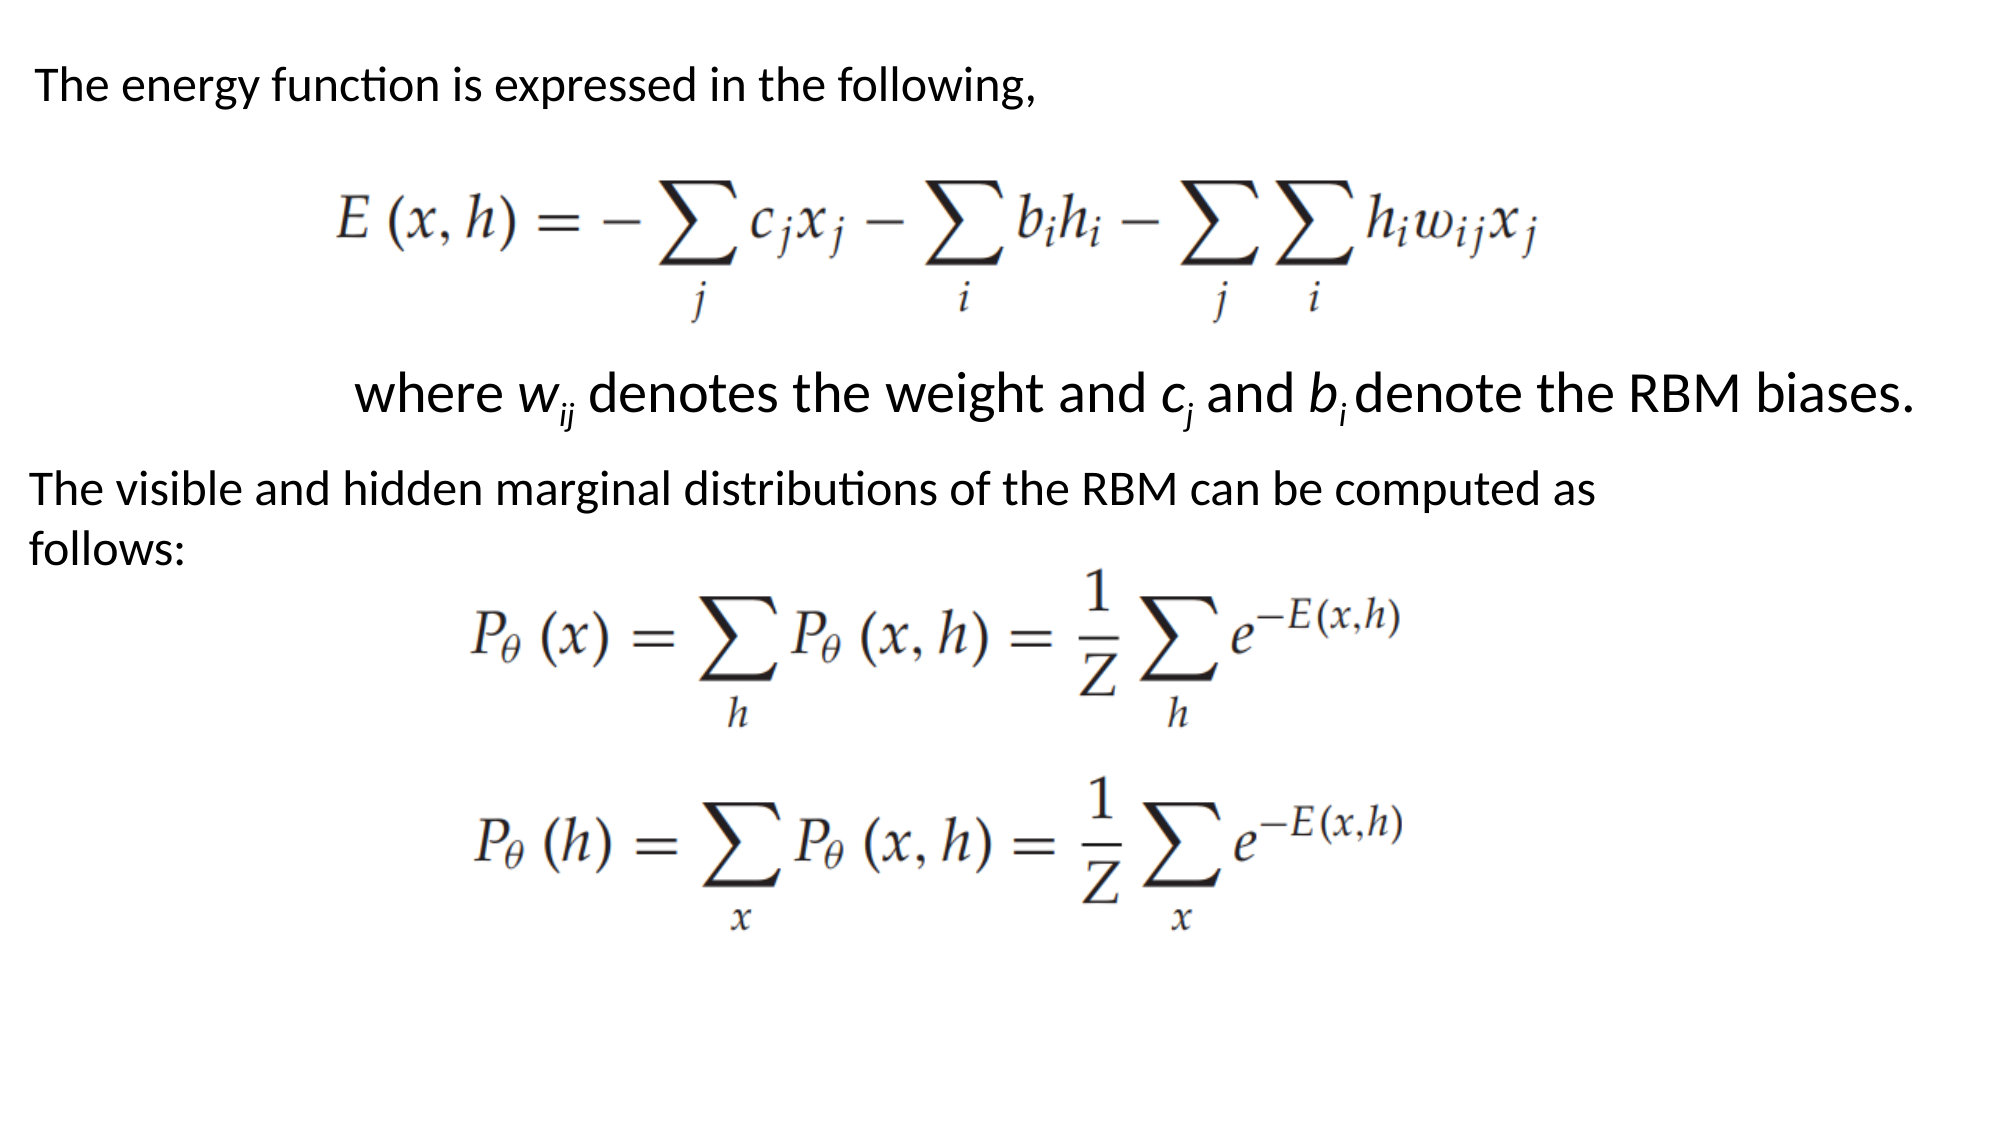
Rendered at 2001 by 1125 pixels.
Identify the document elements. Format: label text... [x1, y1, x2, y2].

picture [321, 165, 1543, 335]
picture [458, 562, 1406, 735]
picture [451, 746, 1413, 941]
text_box The energy function is expressed in the following, [19, 44, 1053, 119]
text_box where wij denotes the weight and cj and bi denote the RBM biases. [339, 346, 1986, 441]
text_box The visible and hidden marginal distributions of the RBM can be computed as follows: [14, 448, 1773, 583]
